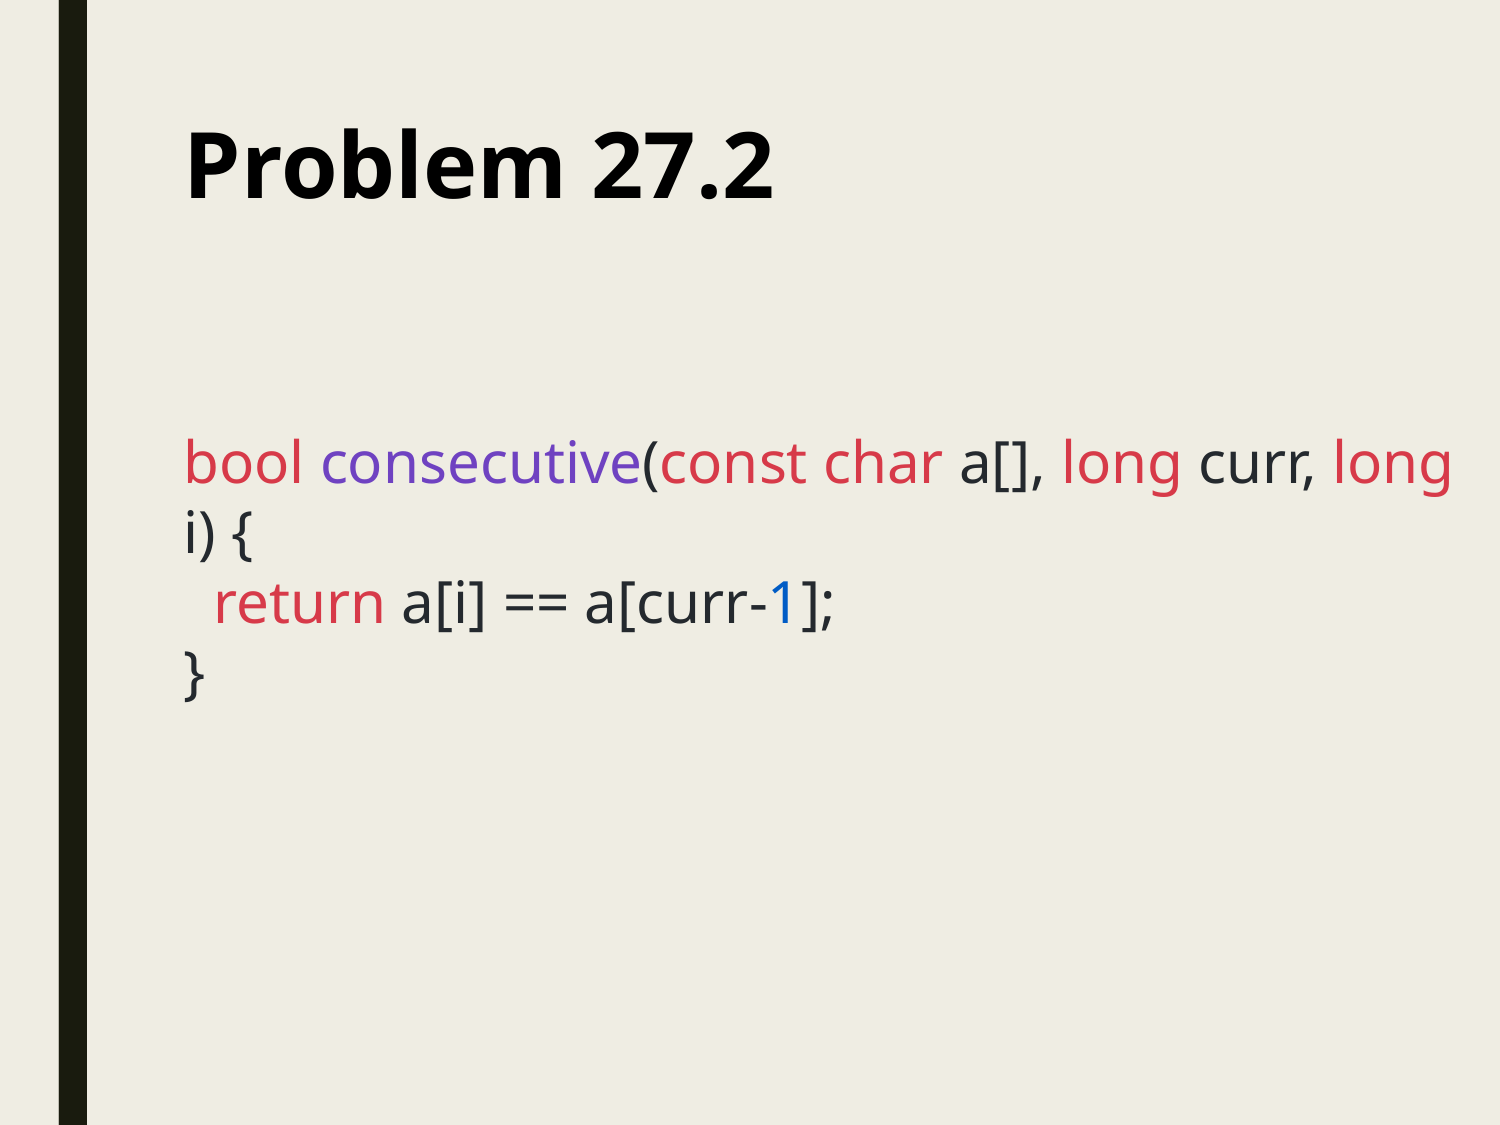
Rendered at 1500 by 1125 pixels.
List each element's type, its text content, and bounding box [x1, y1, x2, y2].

title Problem 27.2 [168, 112, 1351, 357]
text_box bool consecutive(const char a[], long curr, long i) { return a[i] == a[curr-1]; } [168, 417, 1500, 923]
